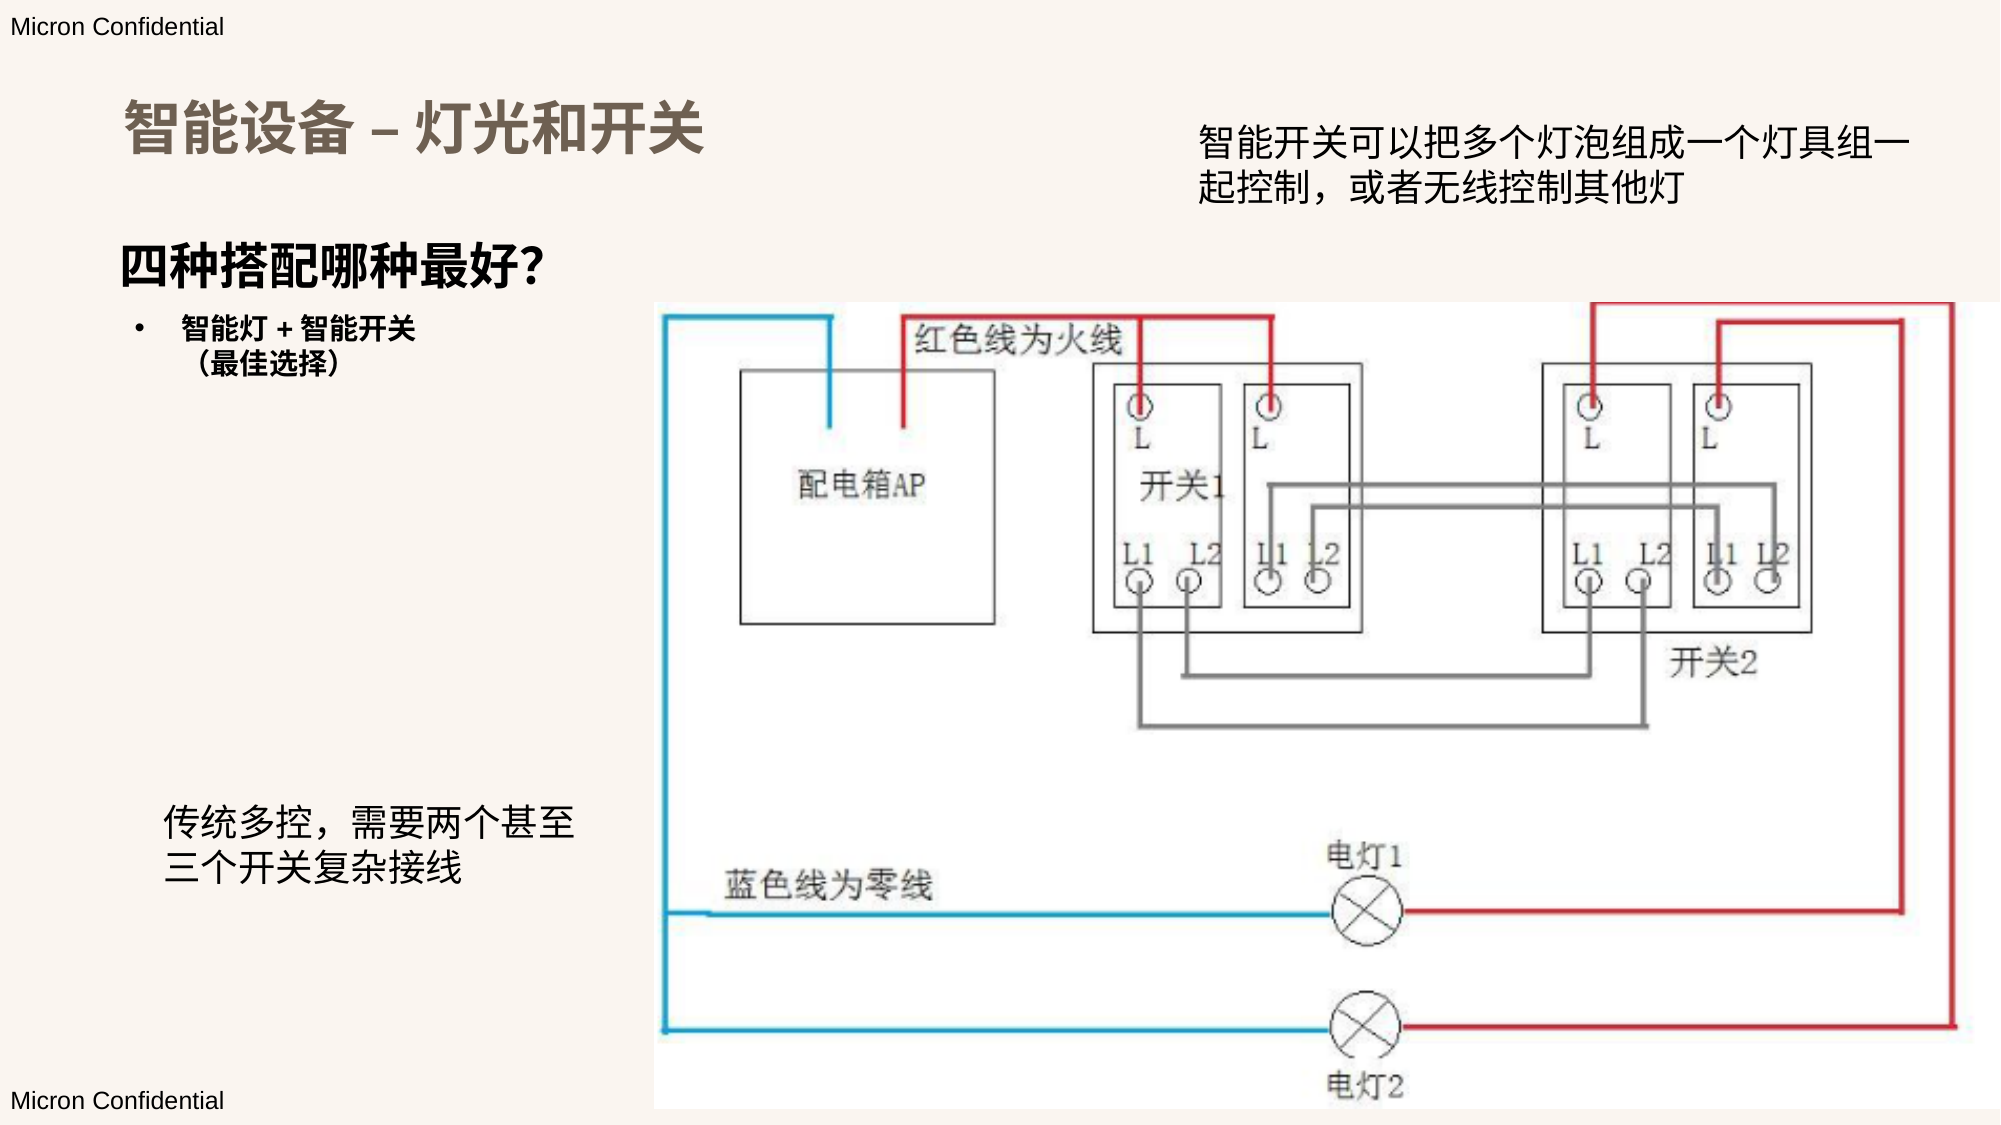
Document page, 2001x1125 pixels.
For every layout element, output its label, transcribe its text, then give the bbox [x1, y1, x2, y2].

title 智能设备 – 灯光和开关 [108, 0, 1890, 169]
text_box 传统多控，需要两个甚至三个开关复杂接线 [148, 791, 624, 897]
text_box 四种搭配哪种最好？ [34, 227, 655, 303]
picture [654, 302, 2000, 1109]
text_box 智能开关可以把多个灯泡组成一个灯具组一起控制，或者无线控制其他灯 [1184, 111, 1928, 217]
text_box 智能灯+智能开关 （最佳选择） [119, 302, 477, 388]
